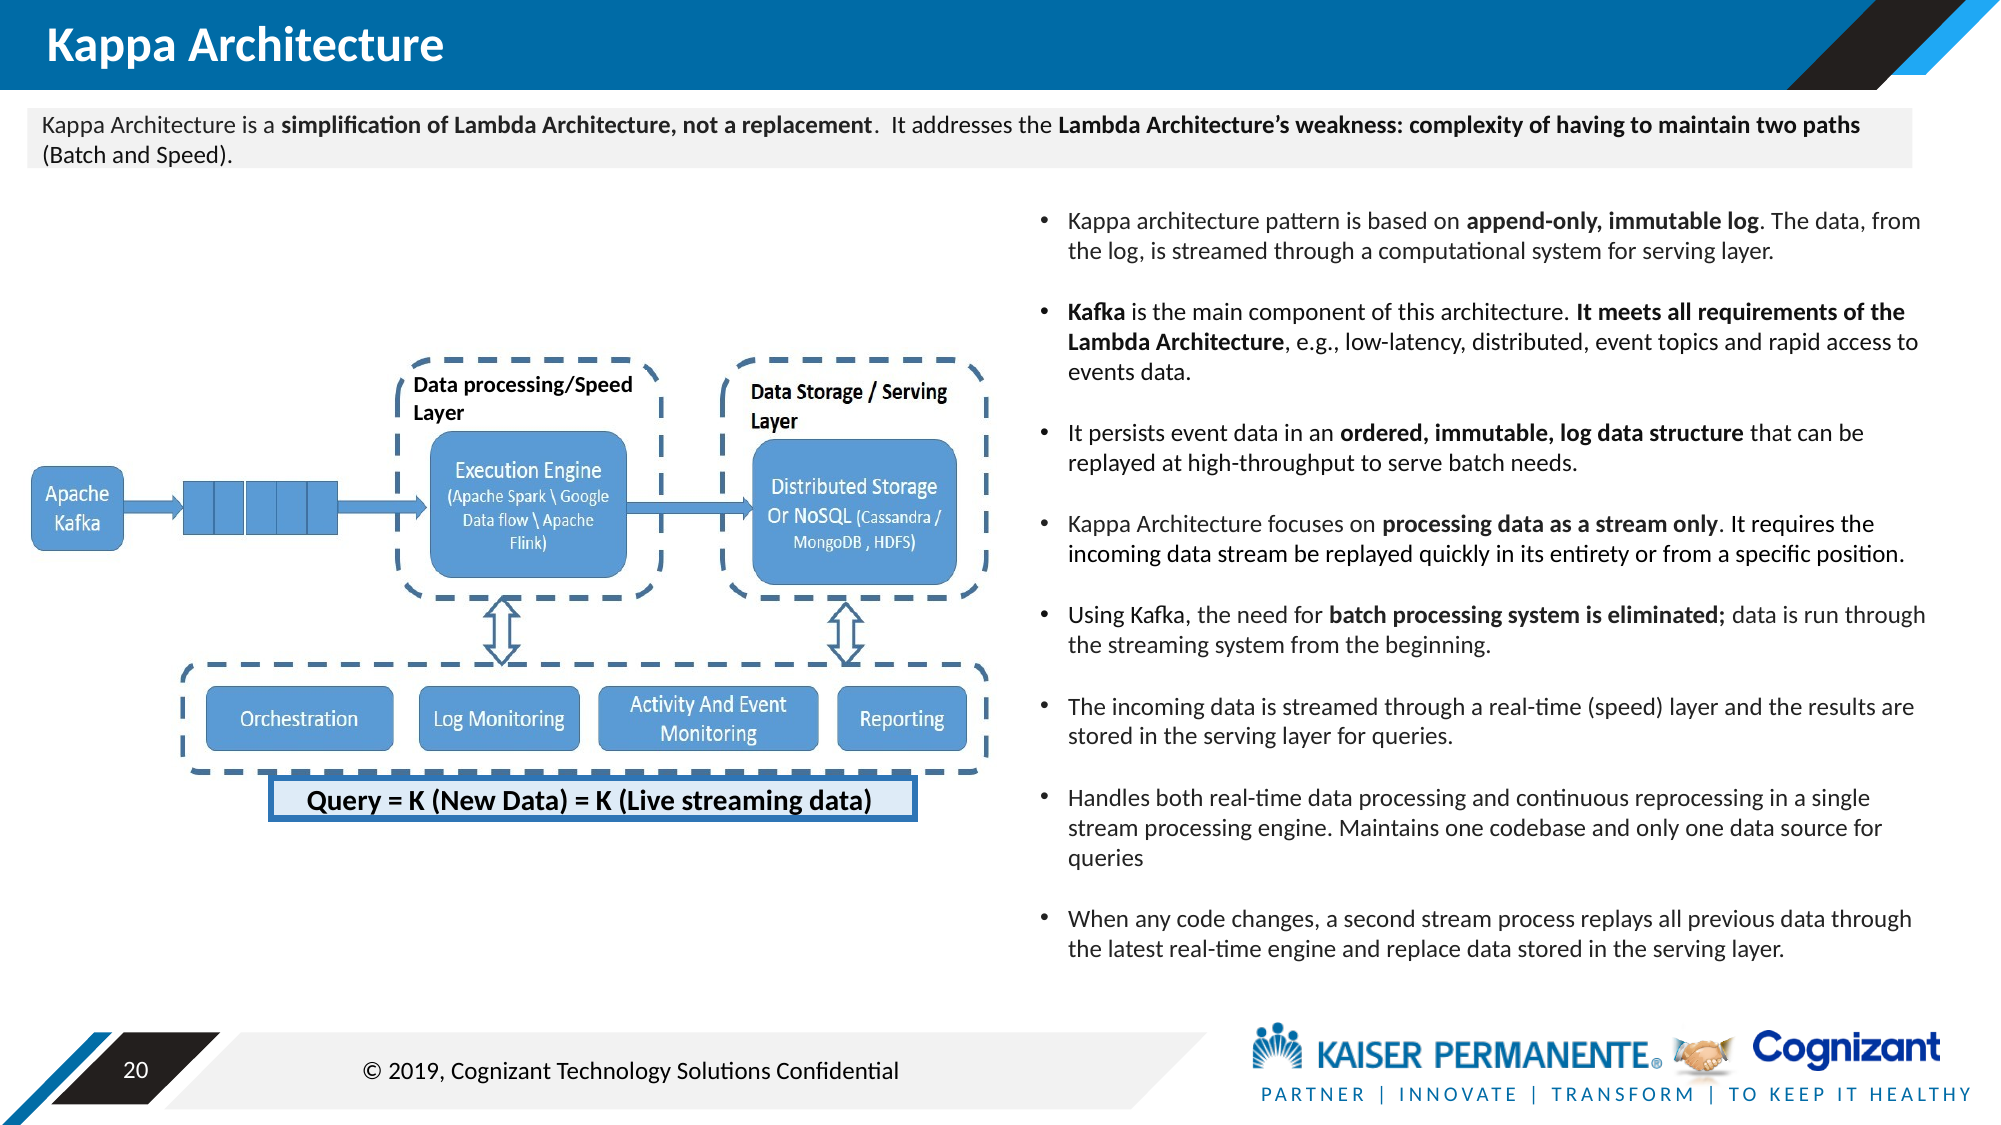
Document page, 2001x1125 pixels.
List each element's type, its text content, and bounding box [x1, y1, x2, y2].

picture [1251, 1022, 1664, 1069]
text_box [17, 346, 999, 819]
picture [1753, 1030, 1940, 1071]
title Kappa Architecture [32, 0, 1793, 90]
text_box Kappa Architecture is a simplification of Lambda Architecture, not a replacement. It addresses the Lambda Architecture’s weakness: complexity of having to maintain two paths (Batch and Speed). [27, 108, 1913, 169]
picture [1665, 1018, 1740, 1093]
text_box Kappa architecture pattern is based on append-only, immutable log. The data, from the log, is streamed through a computational system for serving layer. Kafka is the main component of this architecture. It meets all requirements of the Lambda Architecture, e.g., low-latency, distributed, event topics and rapid access to events data. It persists event data in an ordered, immutable, log data structure that can be replayed at high-throughput to serve batch needs. Kappa Architecture focuses on processing data as a stream only. It requires the incoming data stream be replayed quickly in its entirety or from a specific position. Using Kafka, the need for batch processing system is eliminated; data is run through the streaming system from the beginning. The incoming data is streamed through a real-time (speed) layer and the results are stored in the serving layer for queries. Handles both real-time data processing and continuous reprocessing in a single stream processing engine. Maintains one codebase and only one data source for queries When any code changes, a second stream process replays all previous data through the latest real-time engine and replace data stored in the serving layer. [1025, 197, 1952, 970]
